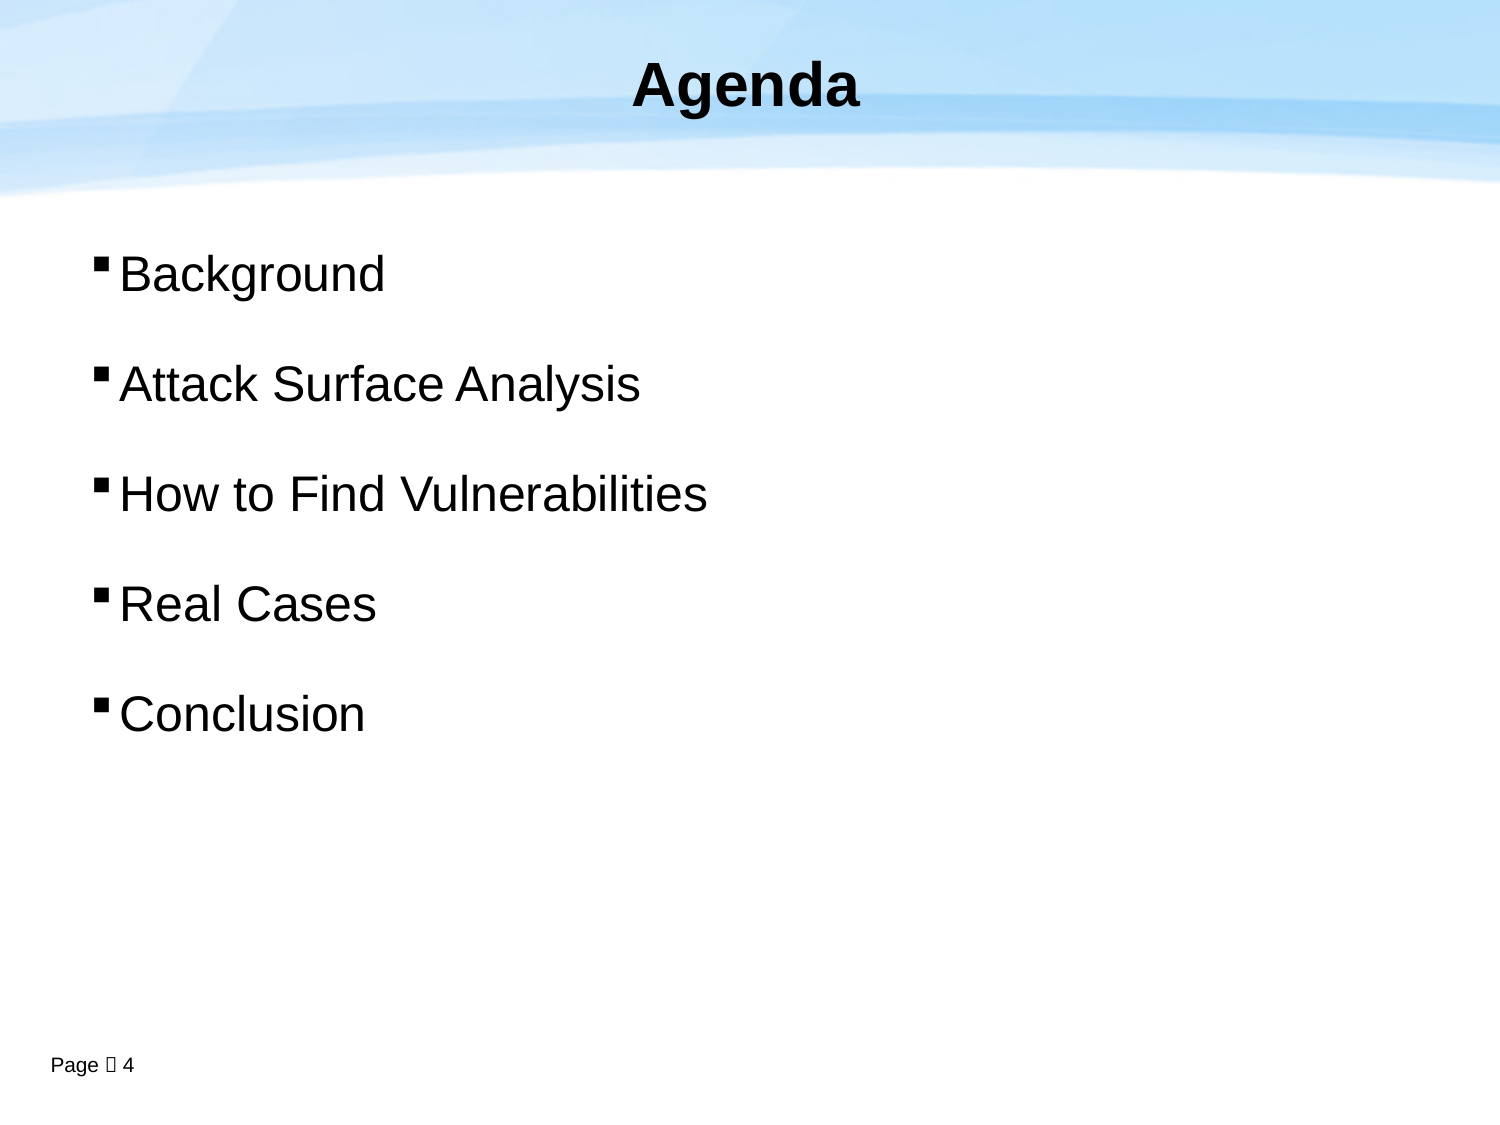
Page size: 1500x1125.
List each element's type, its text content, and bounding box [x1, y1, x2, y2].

list Background Attack Surface Analysis How to Find Vulnerabilities Real Cases Conclusion [75, 203, 1425, 988]
title Agenda [70, 28, 1421, 144]
picture [0, 0, 1500, 1125]
